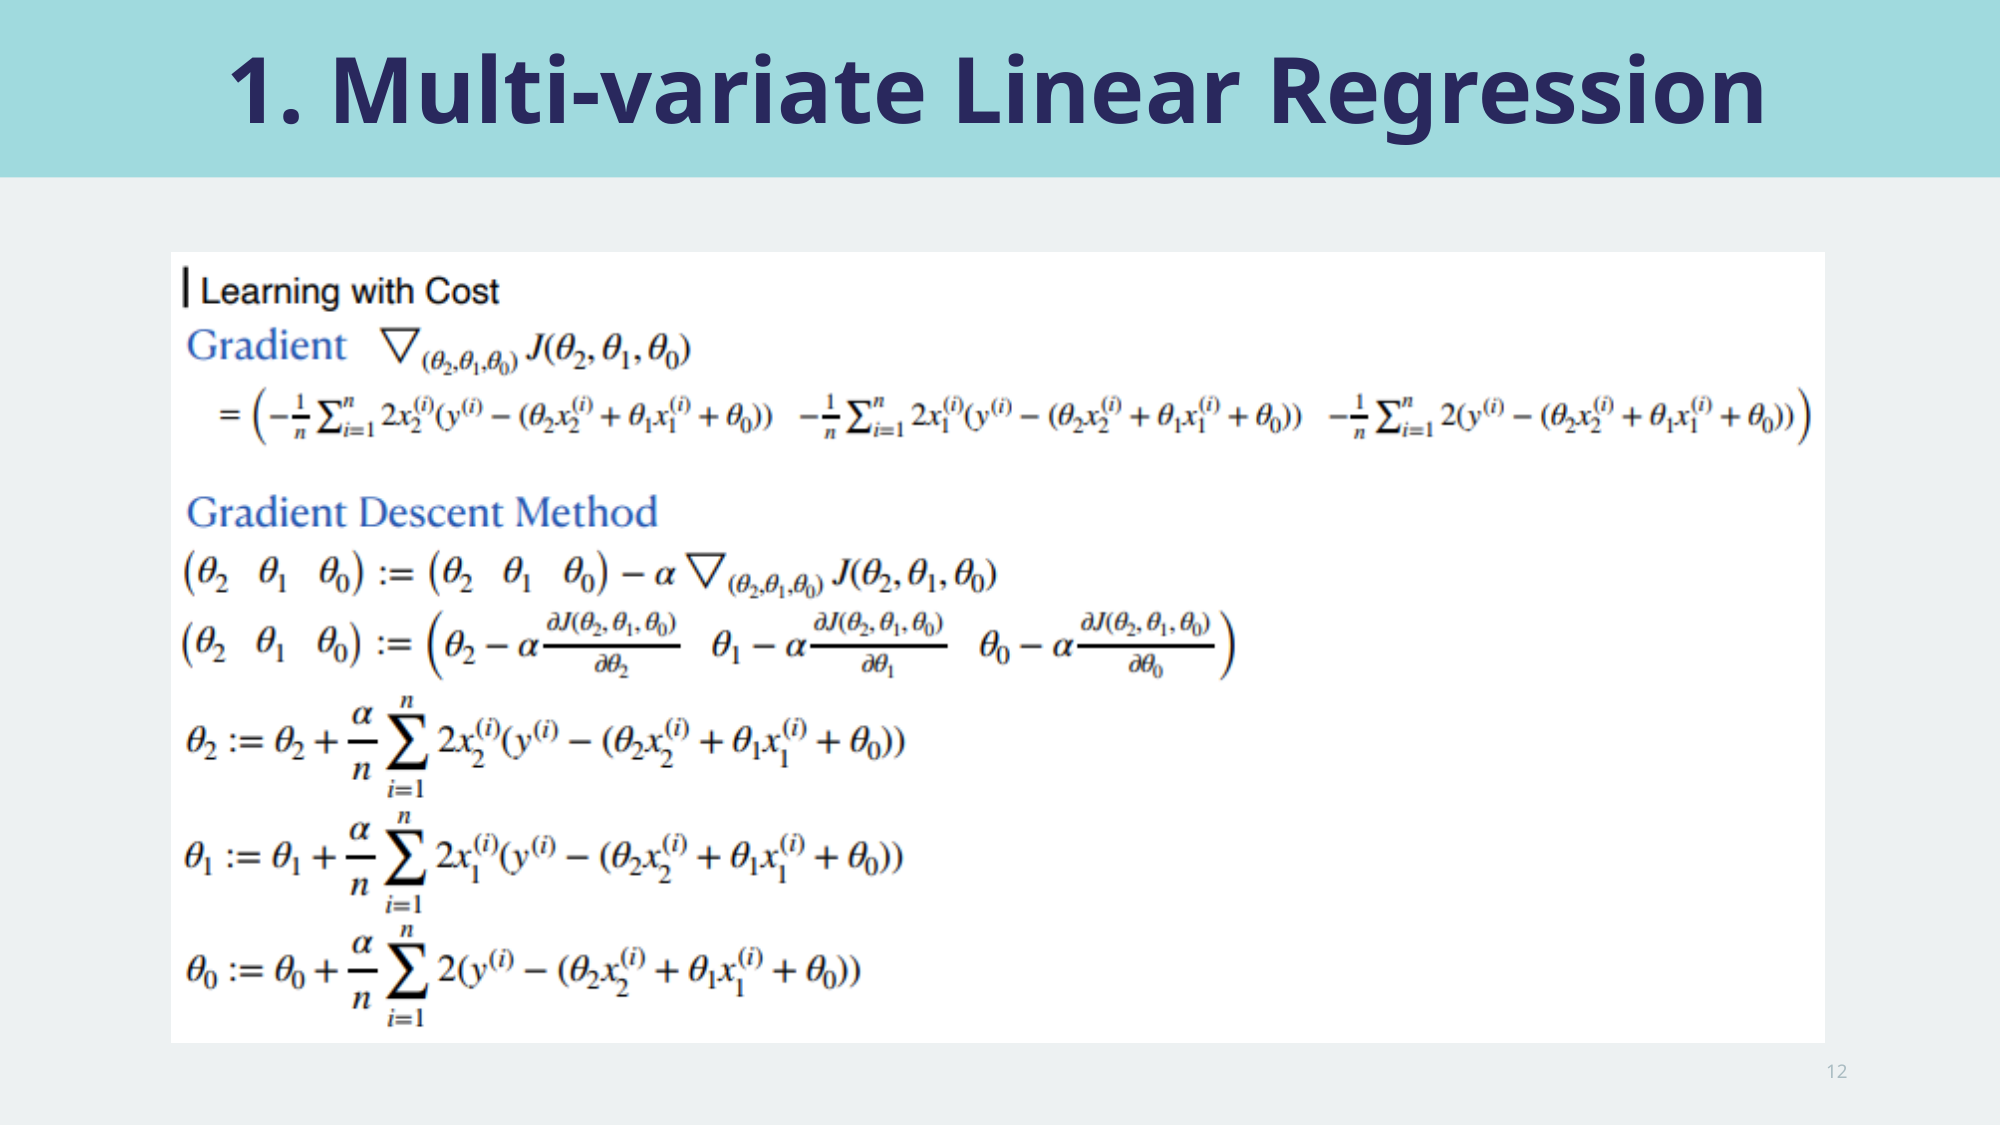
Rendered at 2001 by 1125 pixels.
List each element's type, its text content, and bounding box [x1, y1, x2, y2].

slide_number 12 [1412, 1042, 1863, 1103]
picture [171, 252, 1825, 1043]
title 1. Multi-variate Linear Regression [116, 15, 1880, 152]
